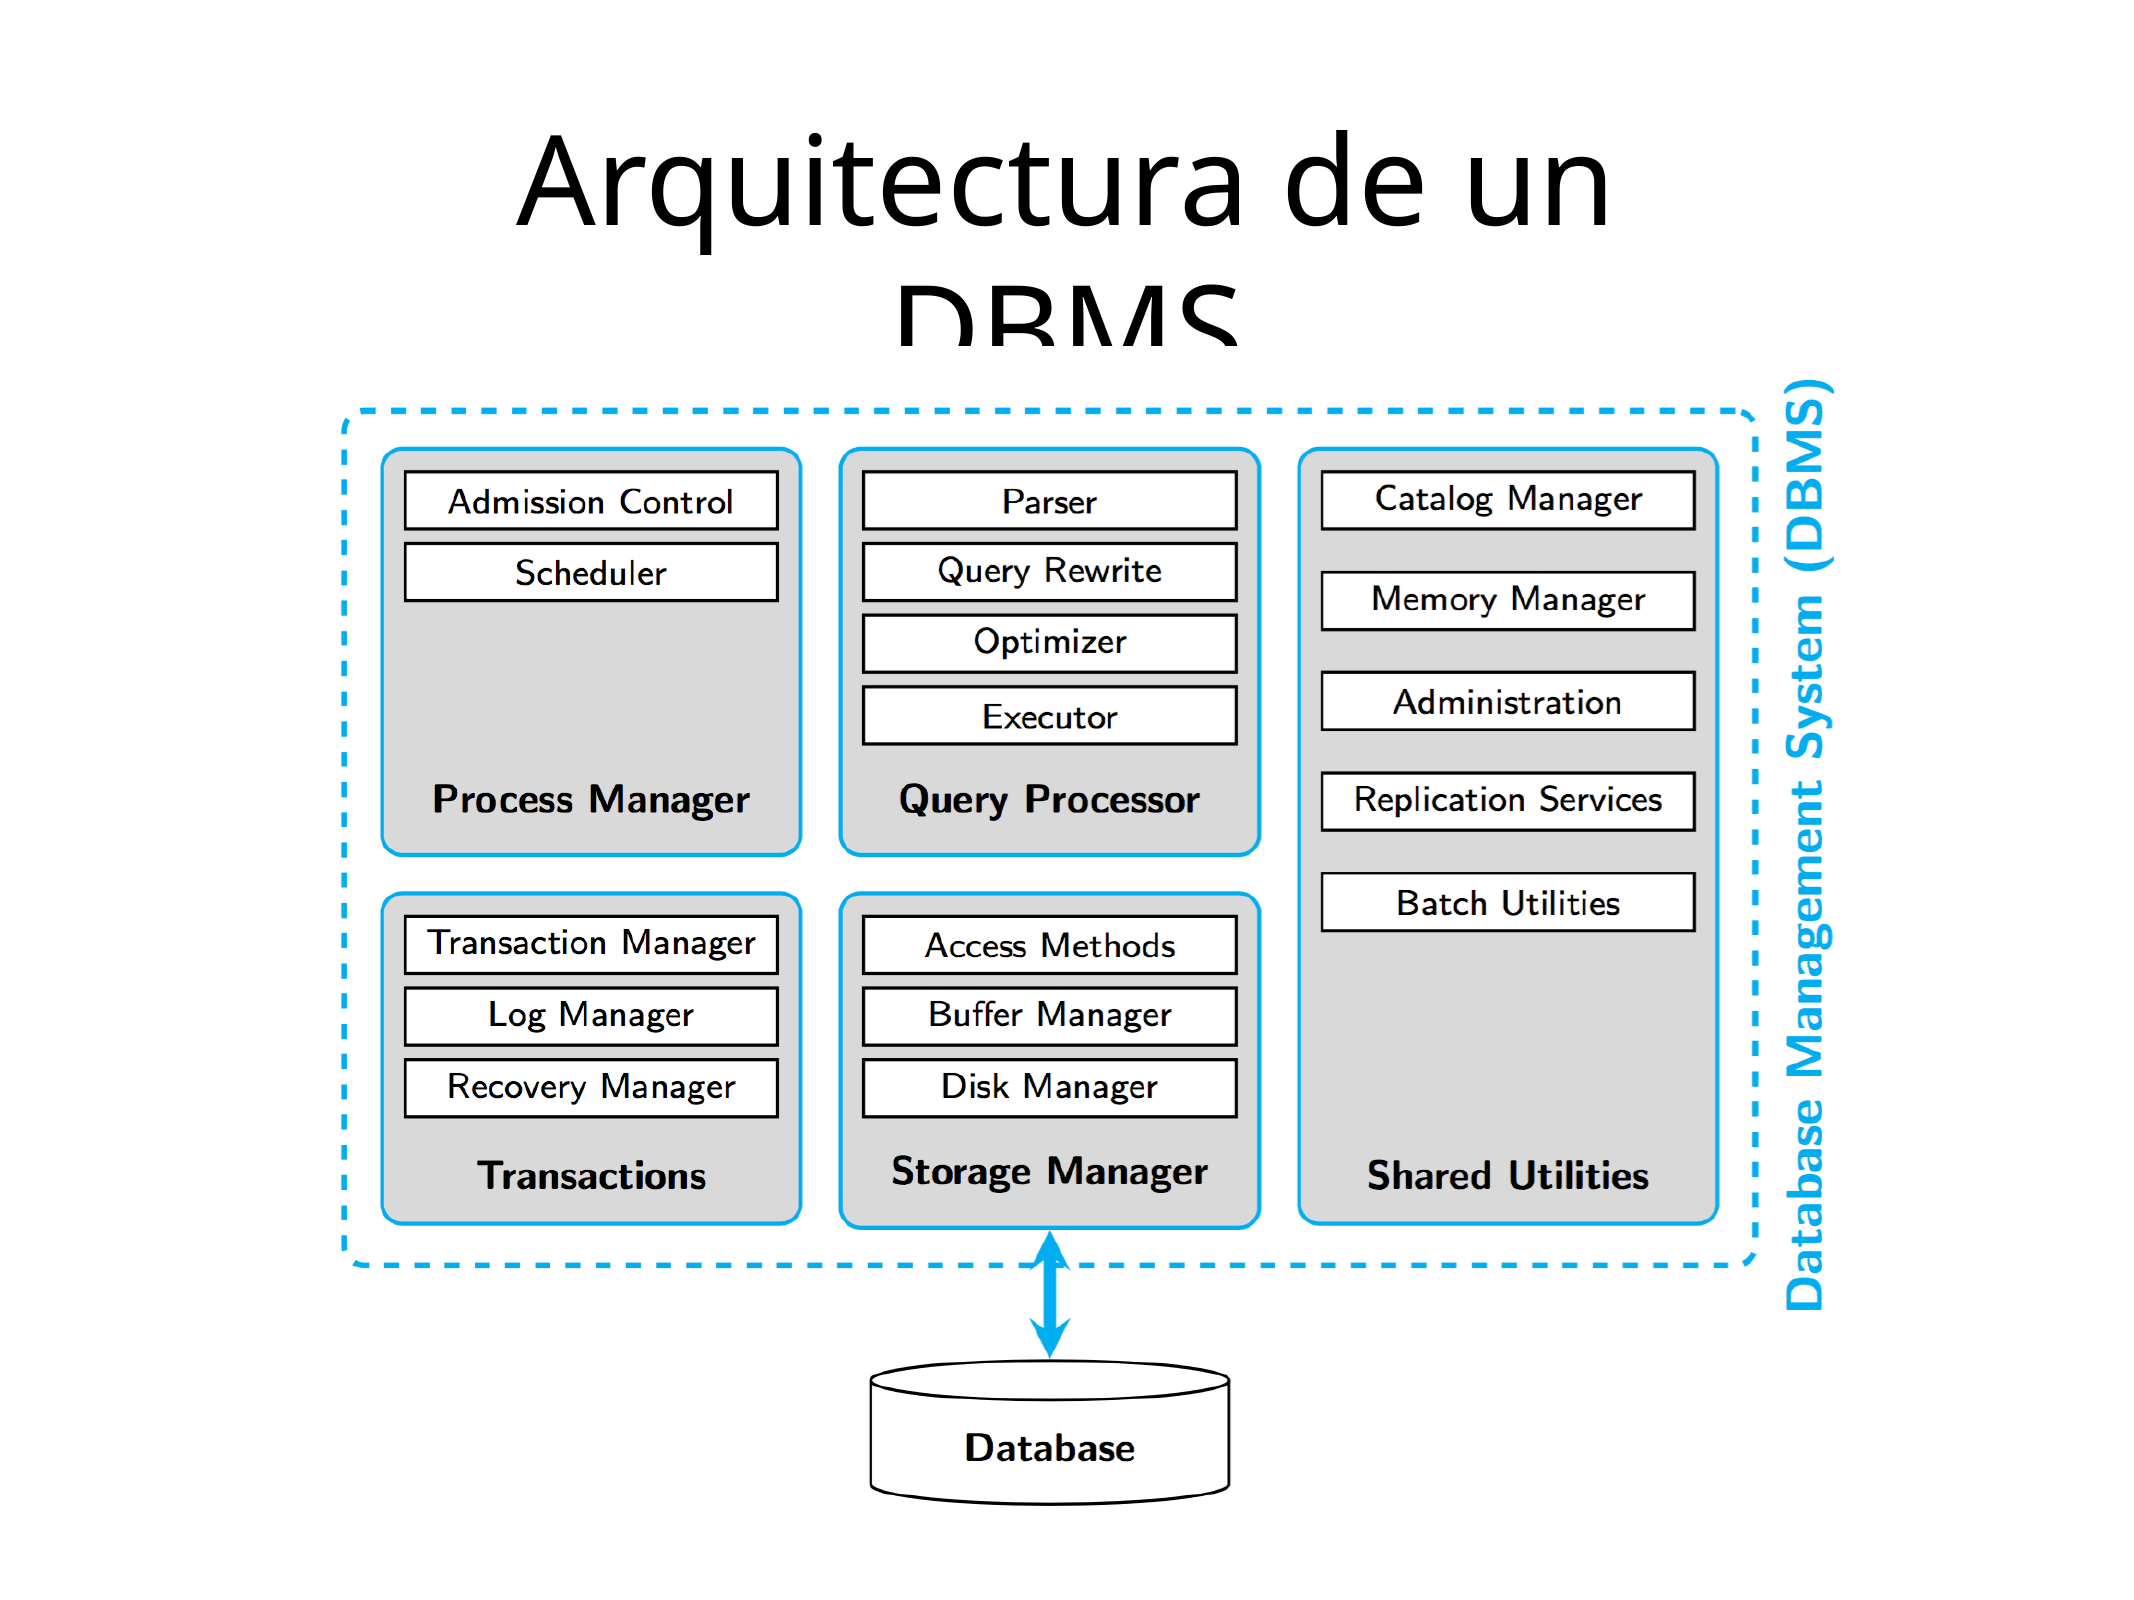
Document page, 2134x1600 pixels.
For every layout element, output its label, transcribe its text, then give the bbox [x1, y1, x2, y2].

text_box Arquitectura de un DBMS [342, 91, 1791, 343]
picture [216, 346, 1917, 1542]
